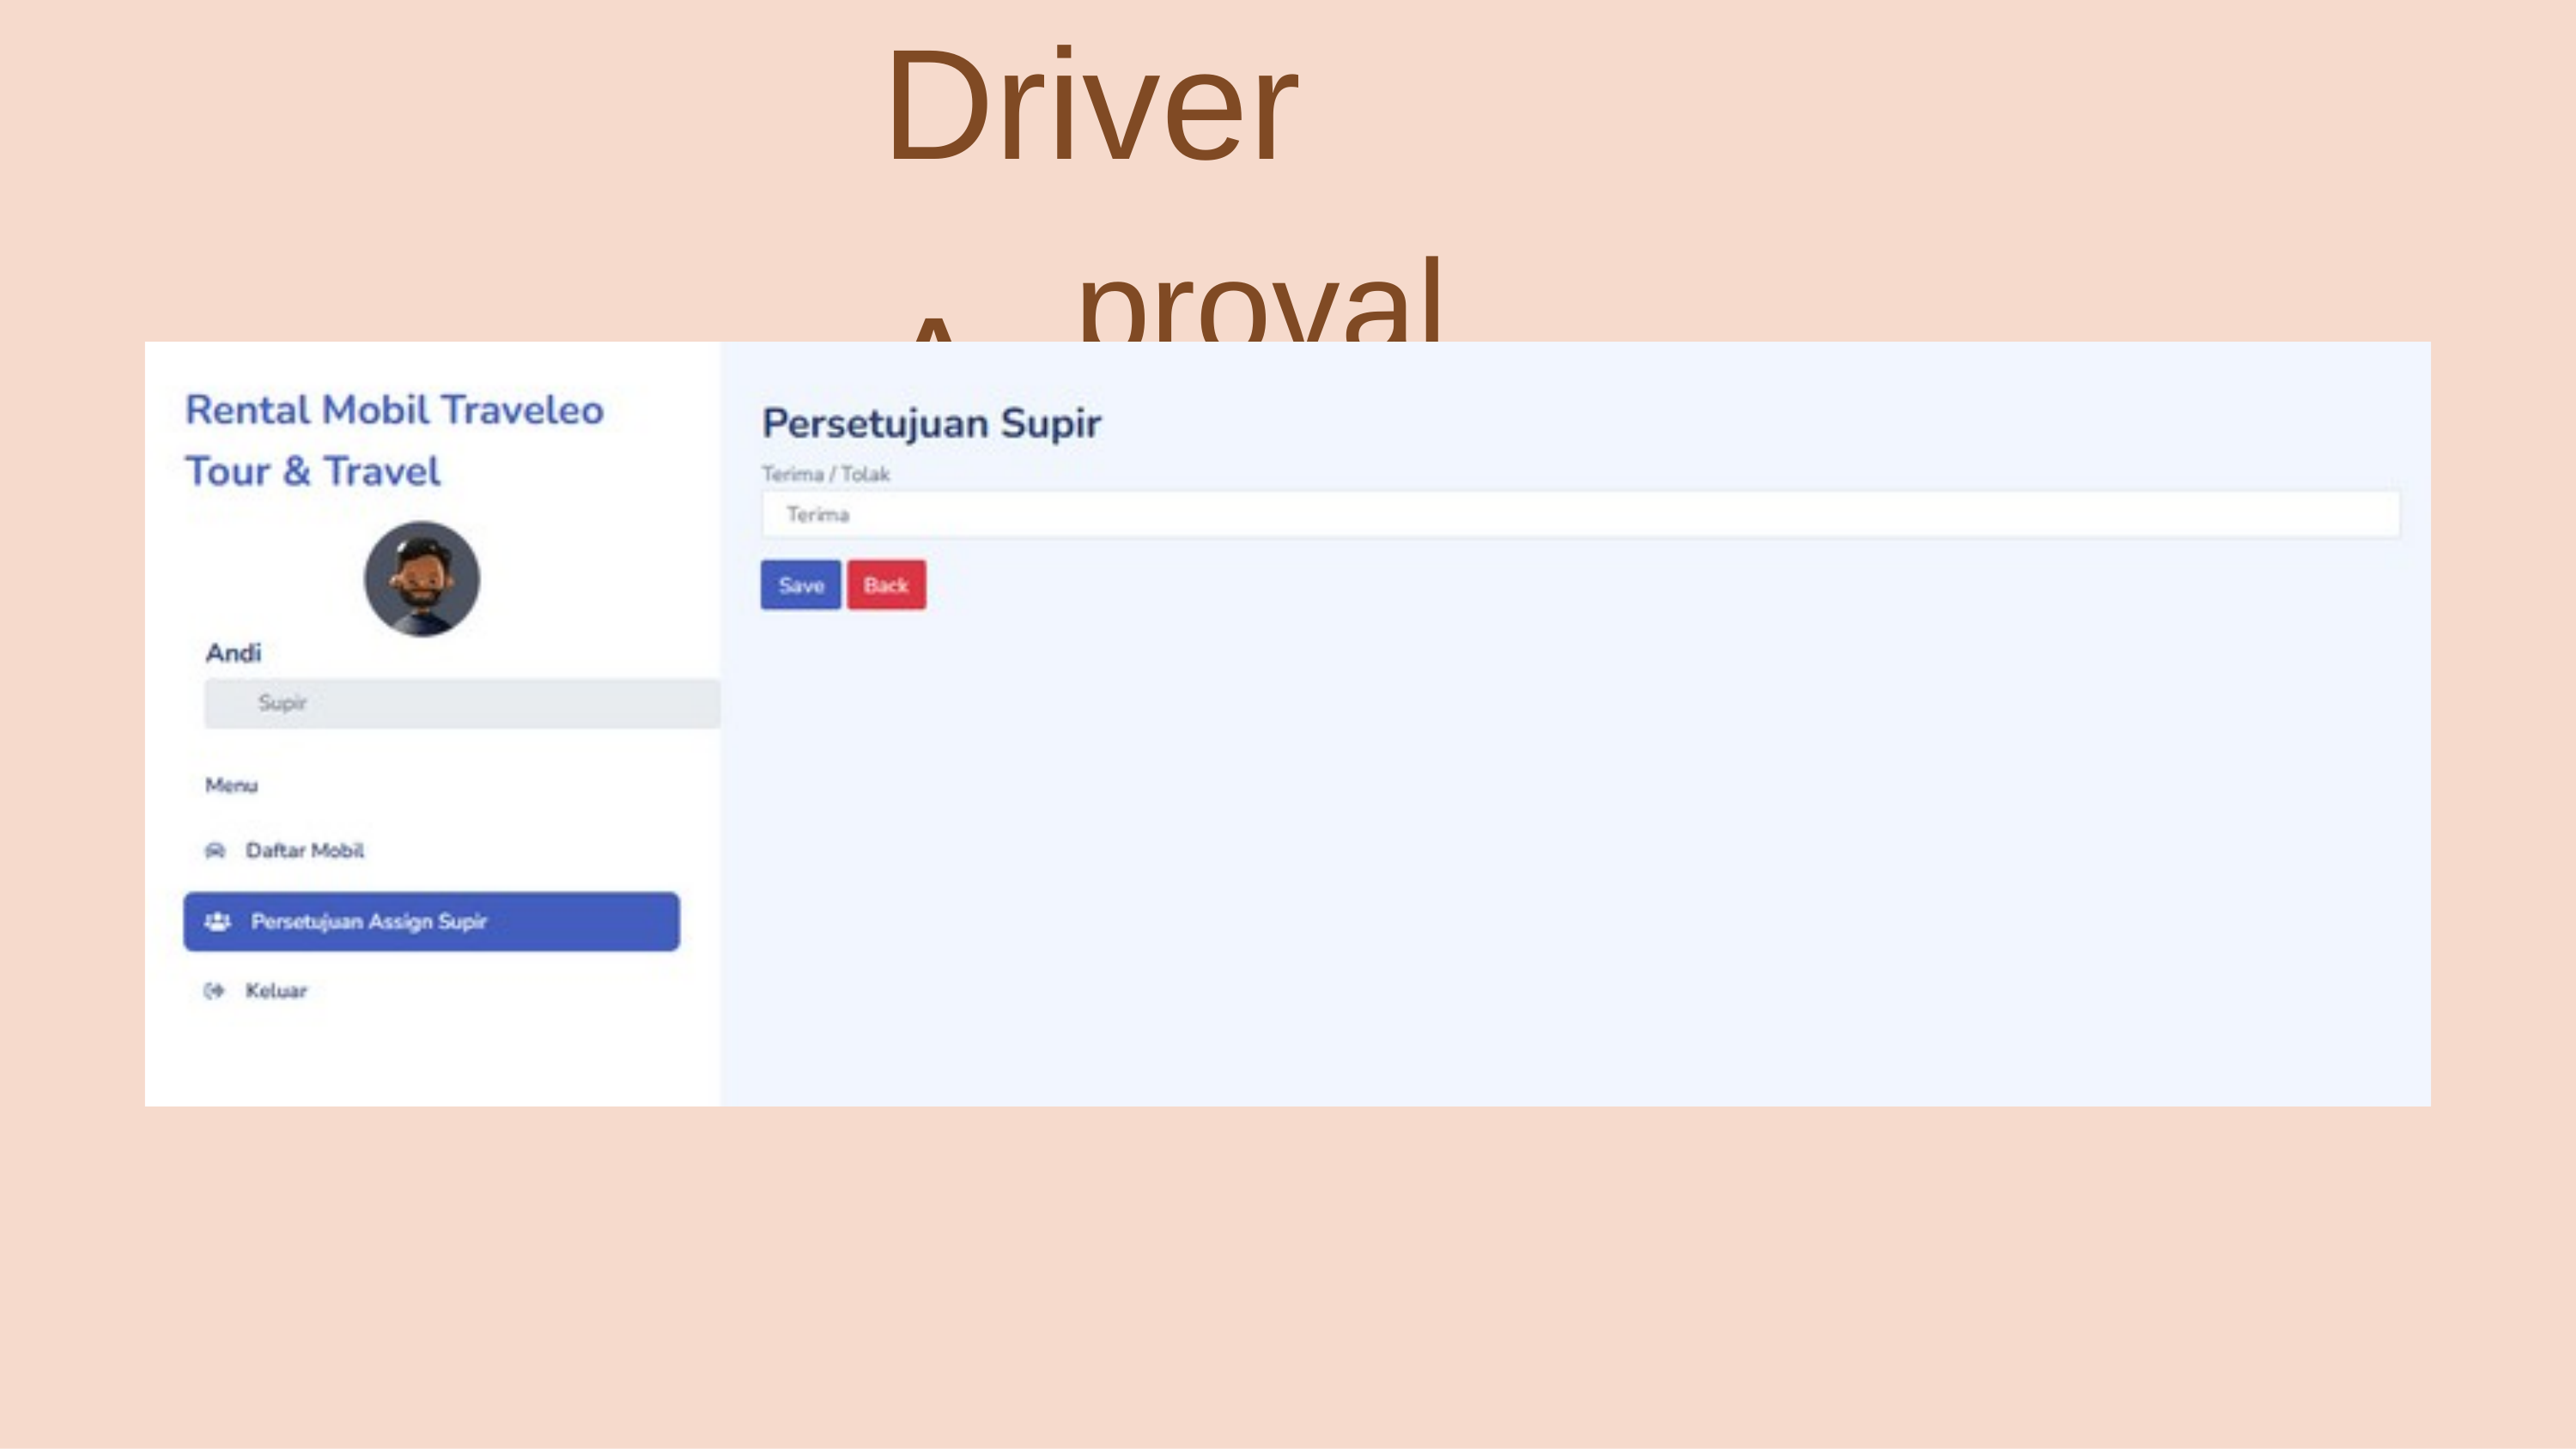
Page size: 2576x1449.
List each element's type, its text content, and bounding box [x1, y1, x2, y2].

title Driver Approval [879, 0, 1697, 342]
text_box [144, 342, 2432, 1106]
